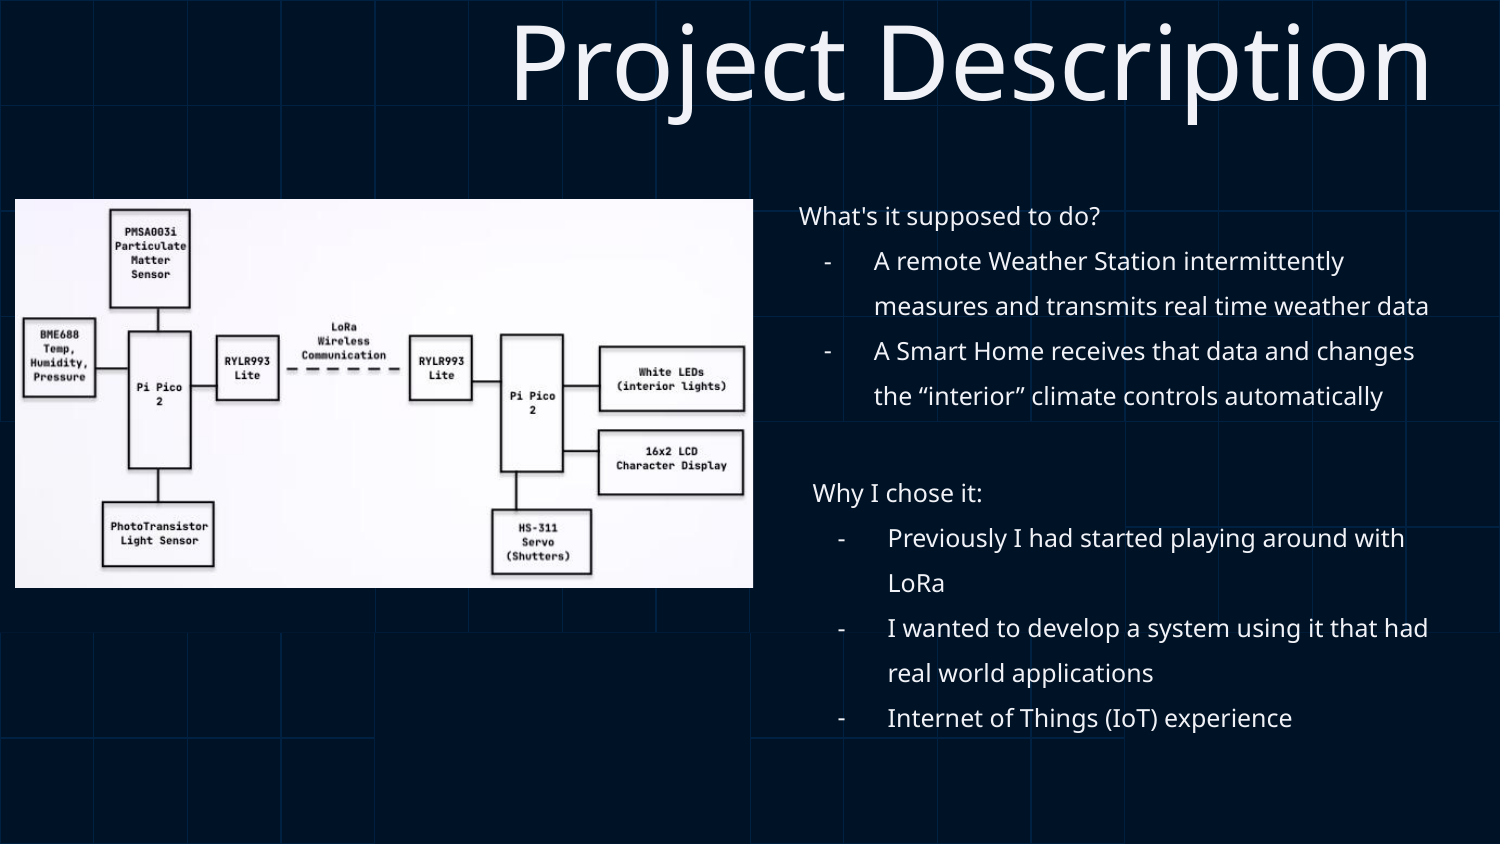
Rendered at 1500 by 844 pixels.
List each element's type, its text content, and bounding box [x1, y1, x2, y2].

title Project Description [492, 5, 1486, 279]
list Why I chose it: Previously I had started playing around with LoRa I wanted to develop a system using it that had real world applications Internet of Things (IoT) experience [797, 455, 1469, 797]
list What's it supposed to do? A remote Weather Station intermittently measures and transmits real time weather data A Smart Home receives that data and changes the “interior” climate controls automatically [783, 170, 1474, 455]
picture [14, 199, 754, 588]
